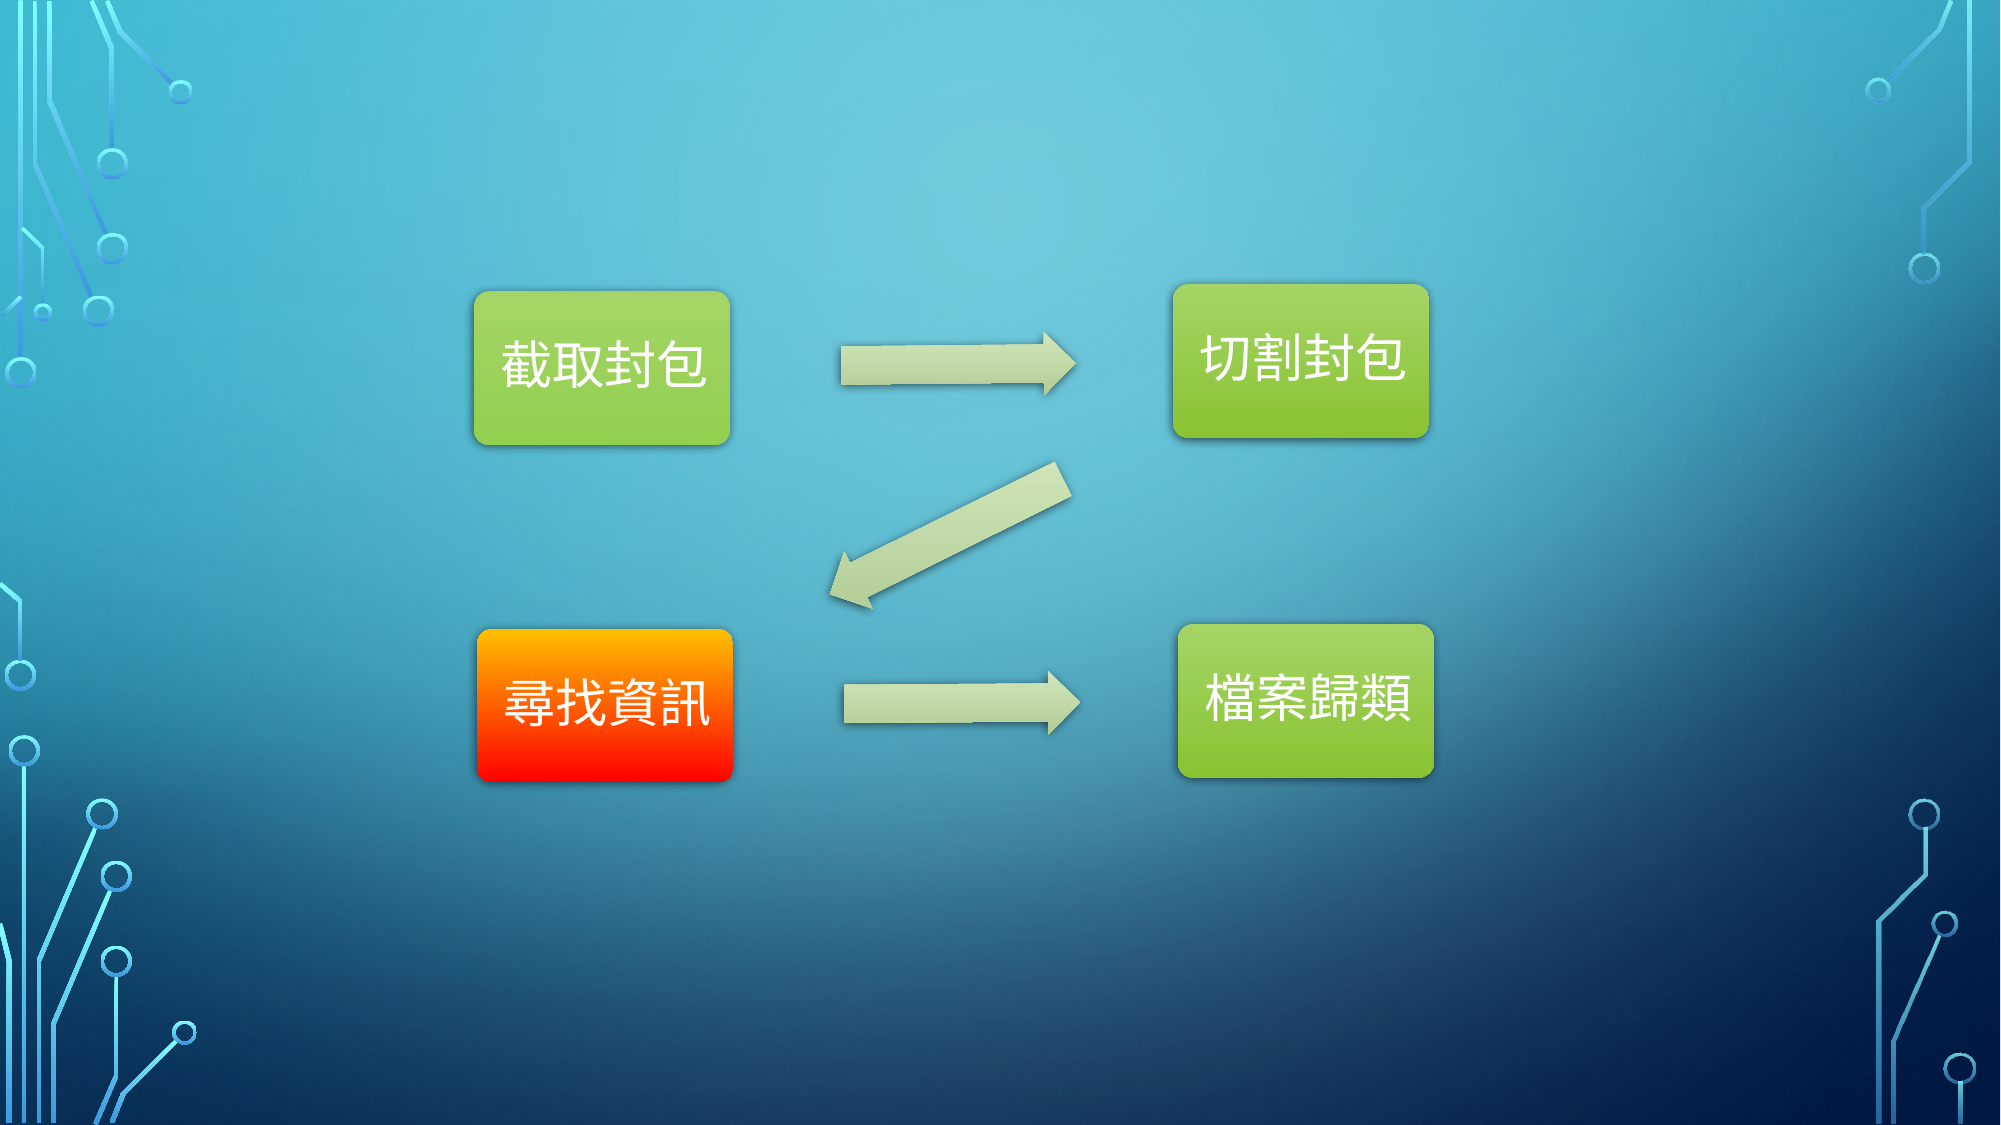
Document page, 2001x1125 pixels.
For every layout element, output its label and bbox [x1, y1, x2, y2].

text_box [332, 117, 1667, 1008]
